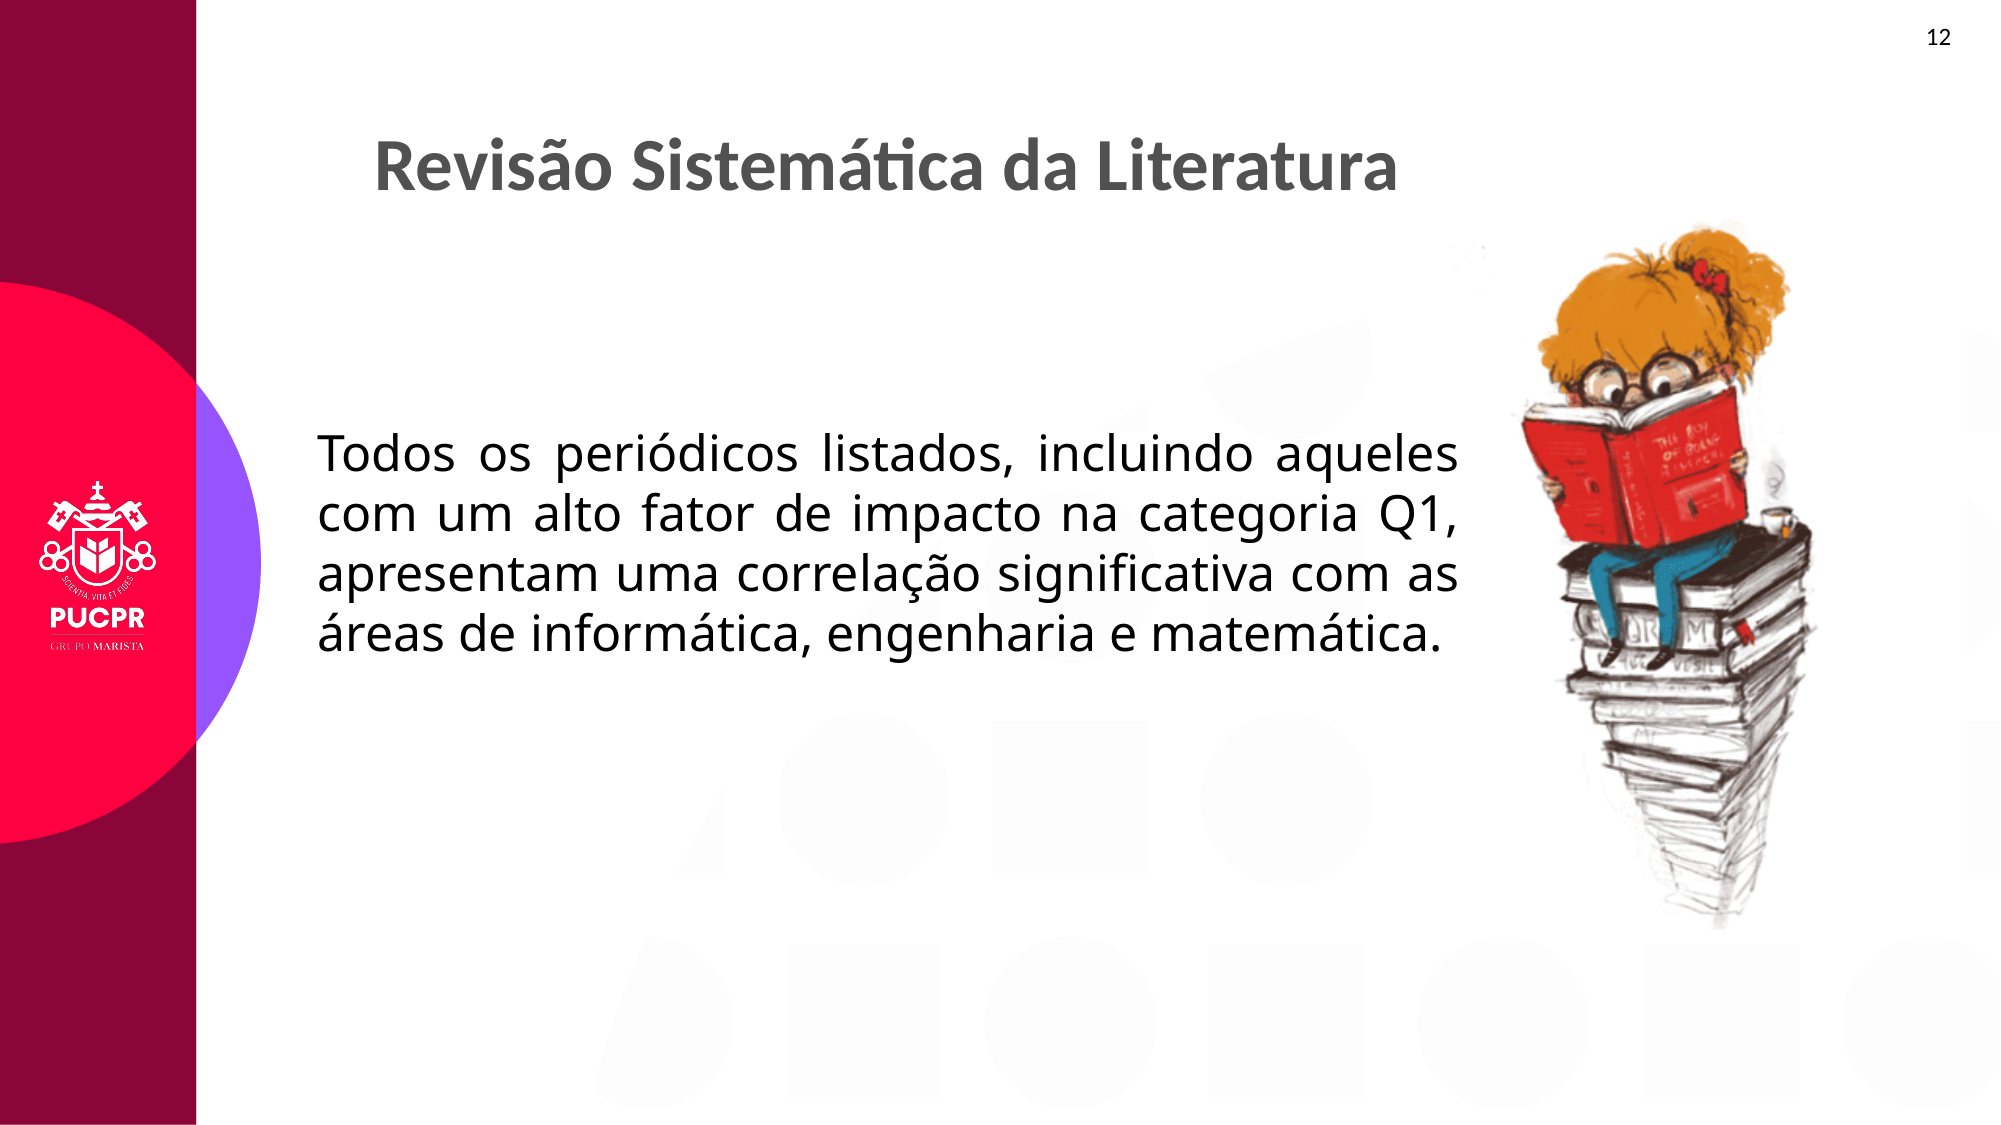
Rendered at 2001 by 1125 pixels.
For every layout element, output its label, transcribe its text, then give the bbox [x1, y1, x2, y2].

picture [0, 0, 2001, 1125]
text_box Todos os periódicos listados, incluindo aqueles com um alto fator de impacto na categoria Q1, apresentam uma correlação significativa com as áreas de informática, engenharia e matemática. [302, 414, 1383, 670]
slide_number 12 [1516, 5, 1967, 66]
list Revisão Sistemática da Literatura [374, 95, 1626, 206]
